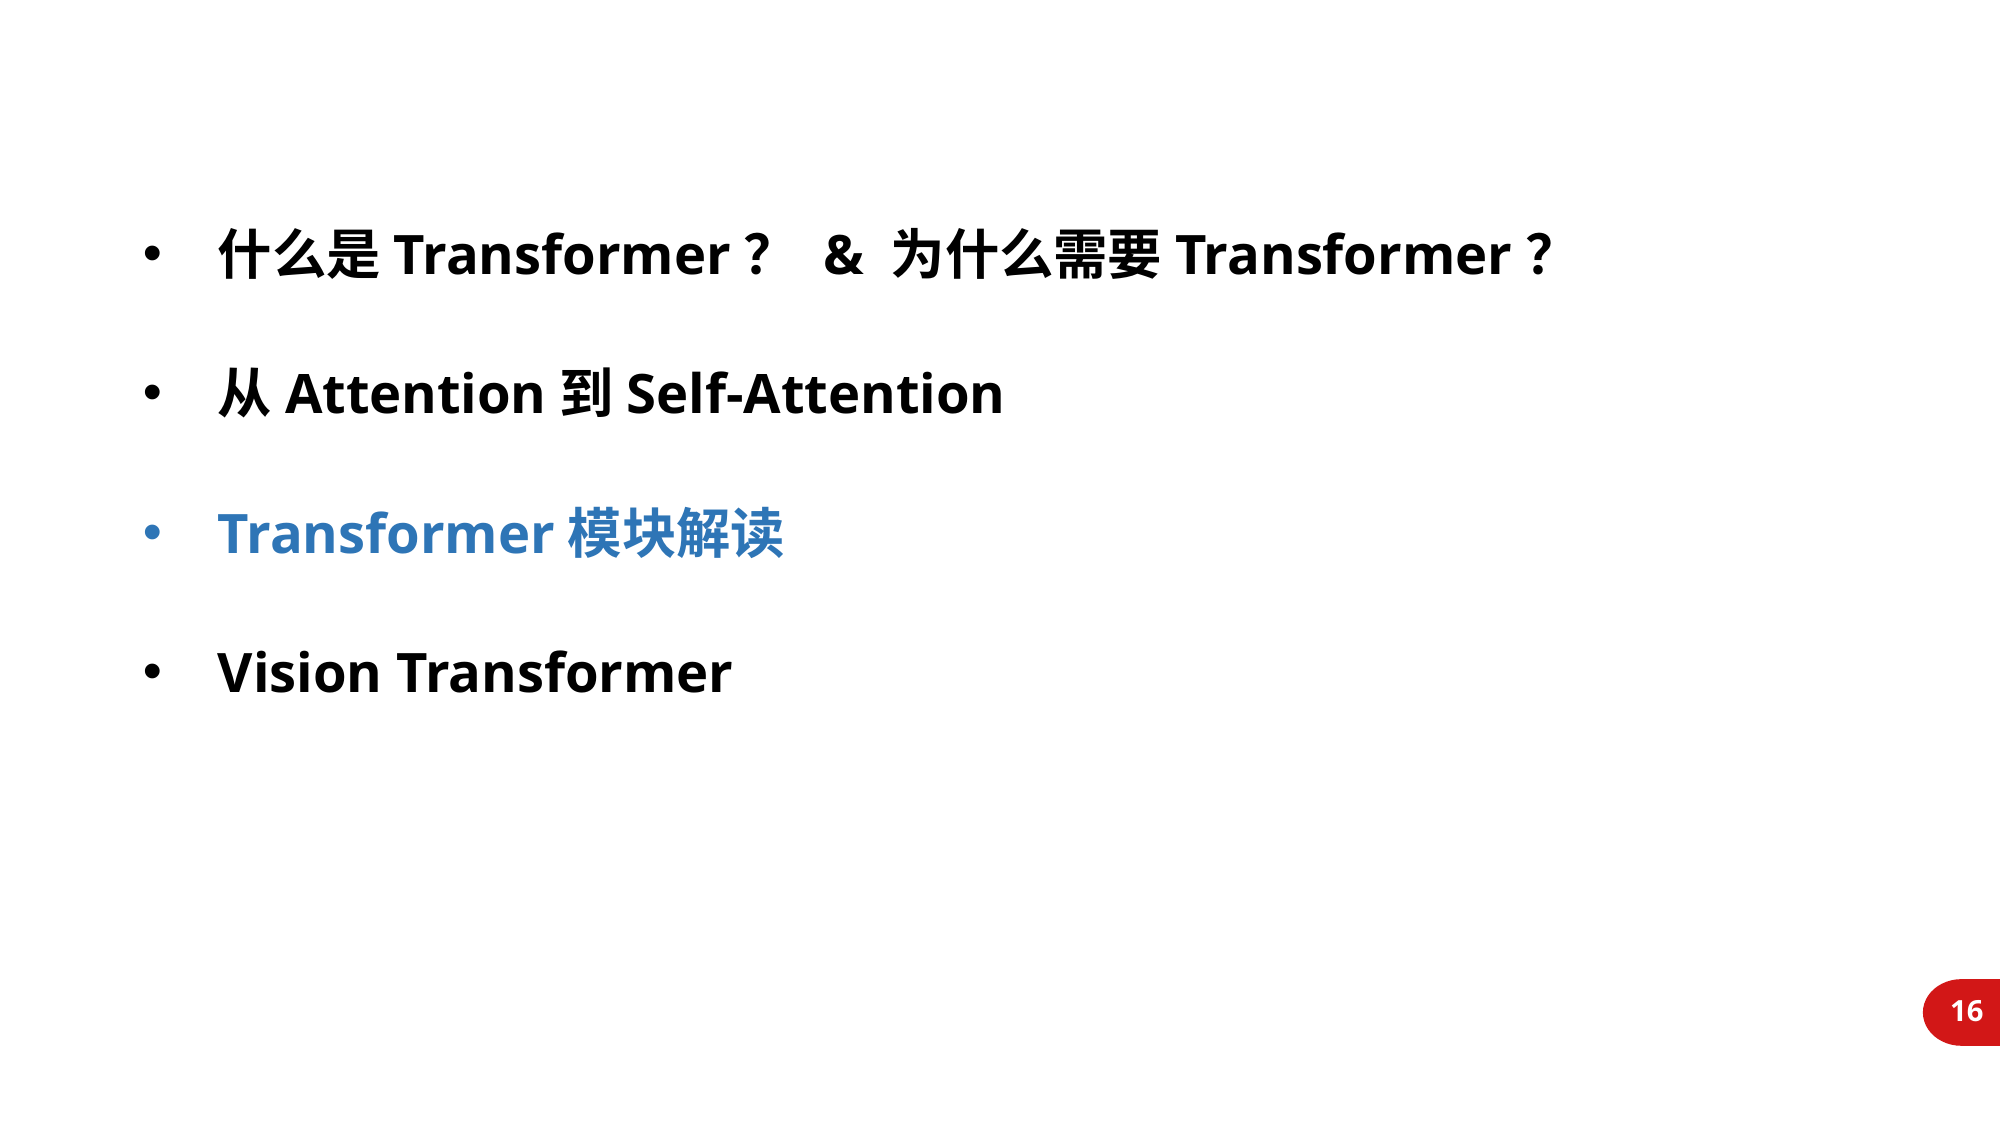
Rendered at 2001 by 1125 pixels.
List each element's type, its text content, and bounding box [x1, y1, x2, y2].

text_box 什么是Transformer？ & 为什么需要Transformer？ 从Attention到Self-Attention Transformer模块解读 Vision Transformer [135, 184, 1973, 995]
